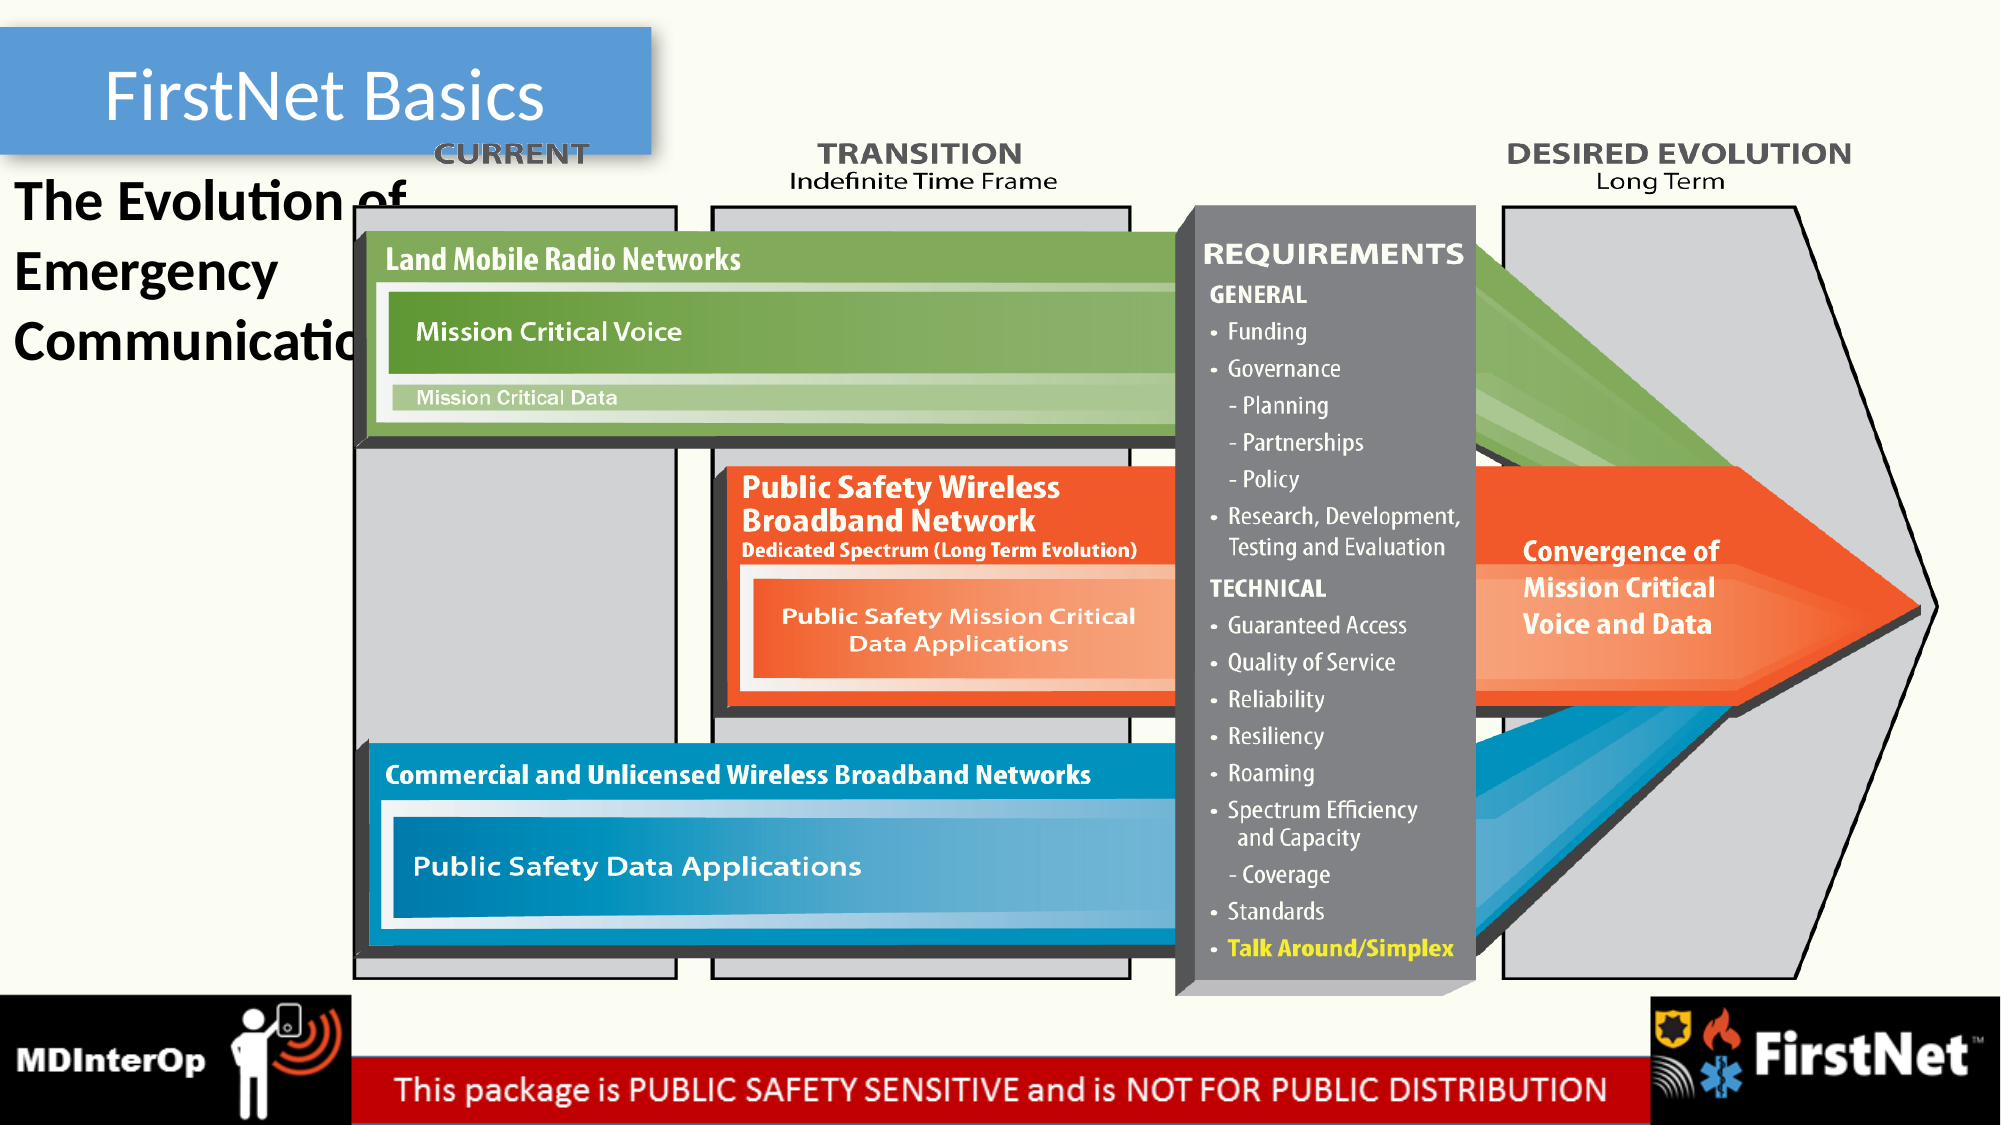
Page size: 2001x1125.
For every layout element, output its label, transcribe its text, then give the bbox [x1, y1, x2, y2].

text_box FirstNet Basics [0, 26, 653, 154]
text_box The Evolution of Emergency Communications [0, 154, 352, 380]
picture [0, 0, 2001, 1125]
